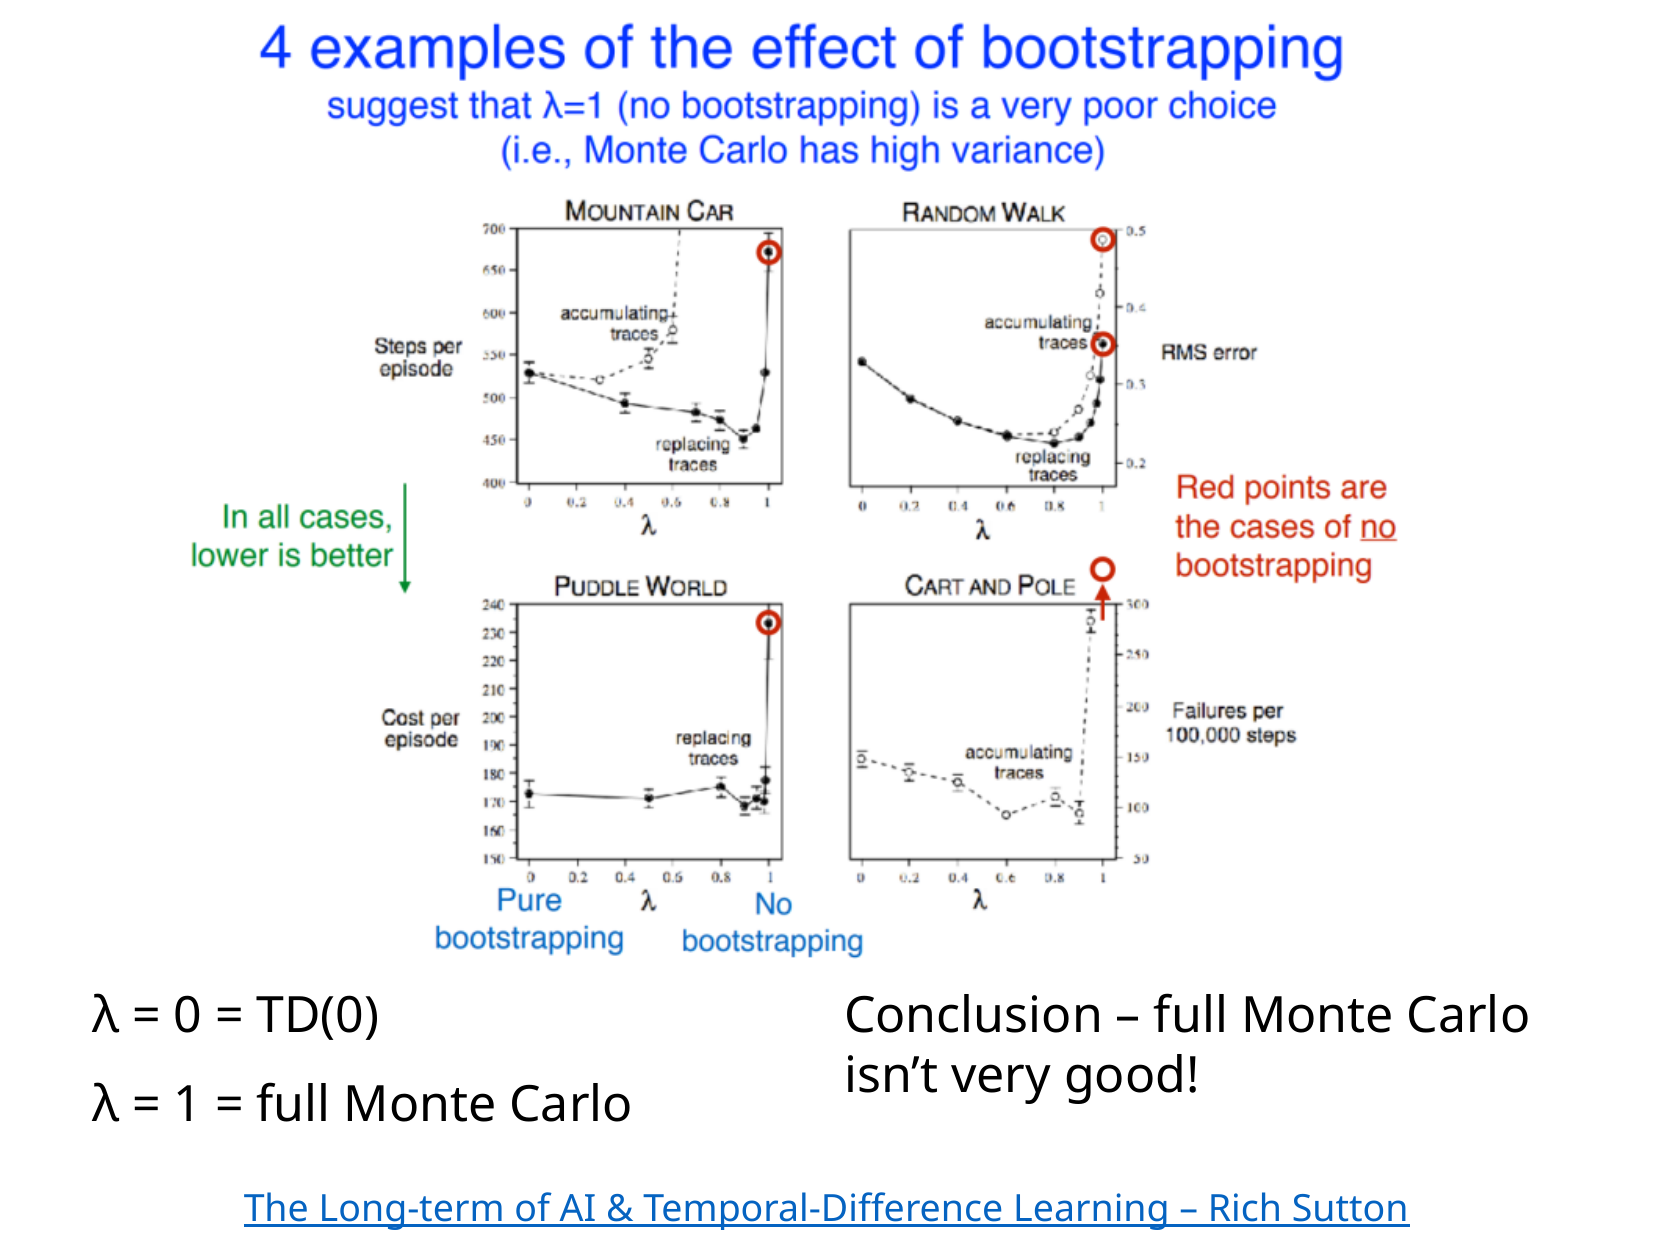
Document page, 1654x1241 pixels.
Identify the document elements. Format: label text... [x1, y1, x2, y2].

text_box The Long-term of AI & Temporal-Difference Learning – Rich Sutton [0, 1179, 1654, 1241]
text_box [175, 9, 1475, 1006]
text_box λ = 0 = TD(0) λ = 1 = full Monte Carlo [92, 981, 844, 1133]
text_box Conclusion – full Monte Carlo isn’t very good! [844, 981, 1596, 1133]
